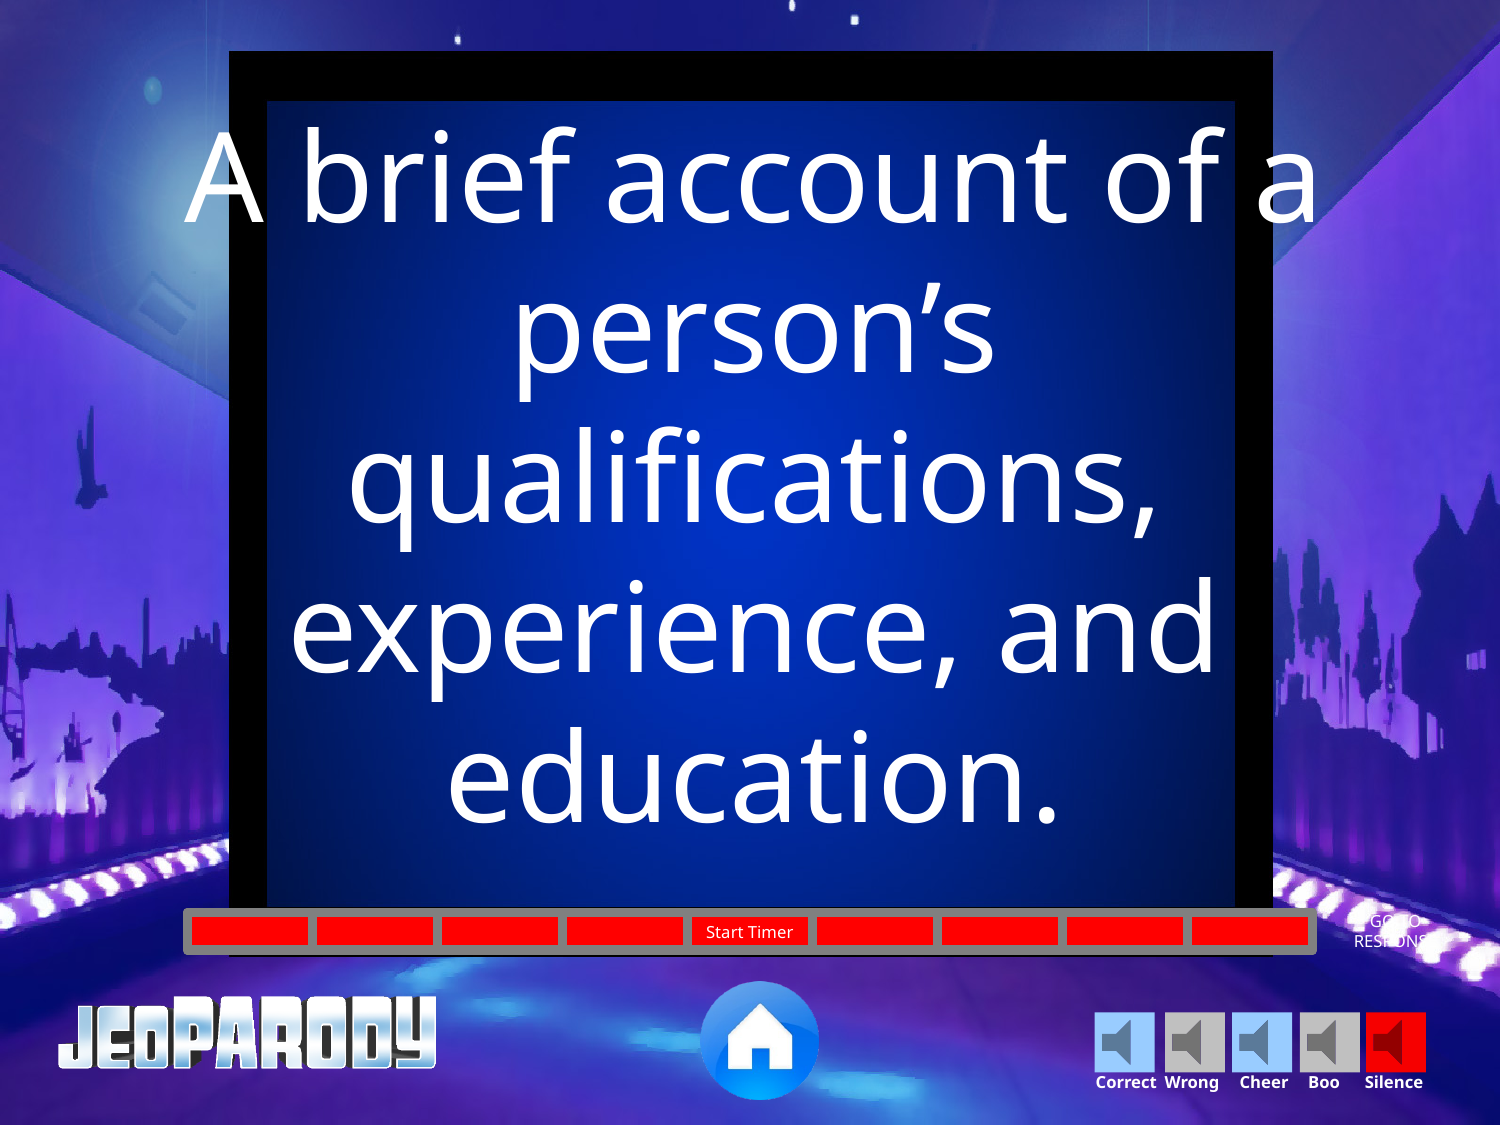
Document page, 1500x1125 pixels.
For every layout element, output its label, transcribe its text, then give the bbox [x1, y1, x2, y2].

picture [0, 0, 1500, 1125]
text_box A brief account of a person’s qualifications, experience, and education. [133, 89, 1375, 855]
